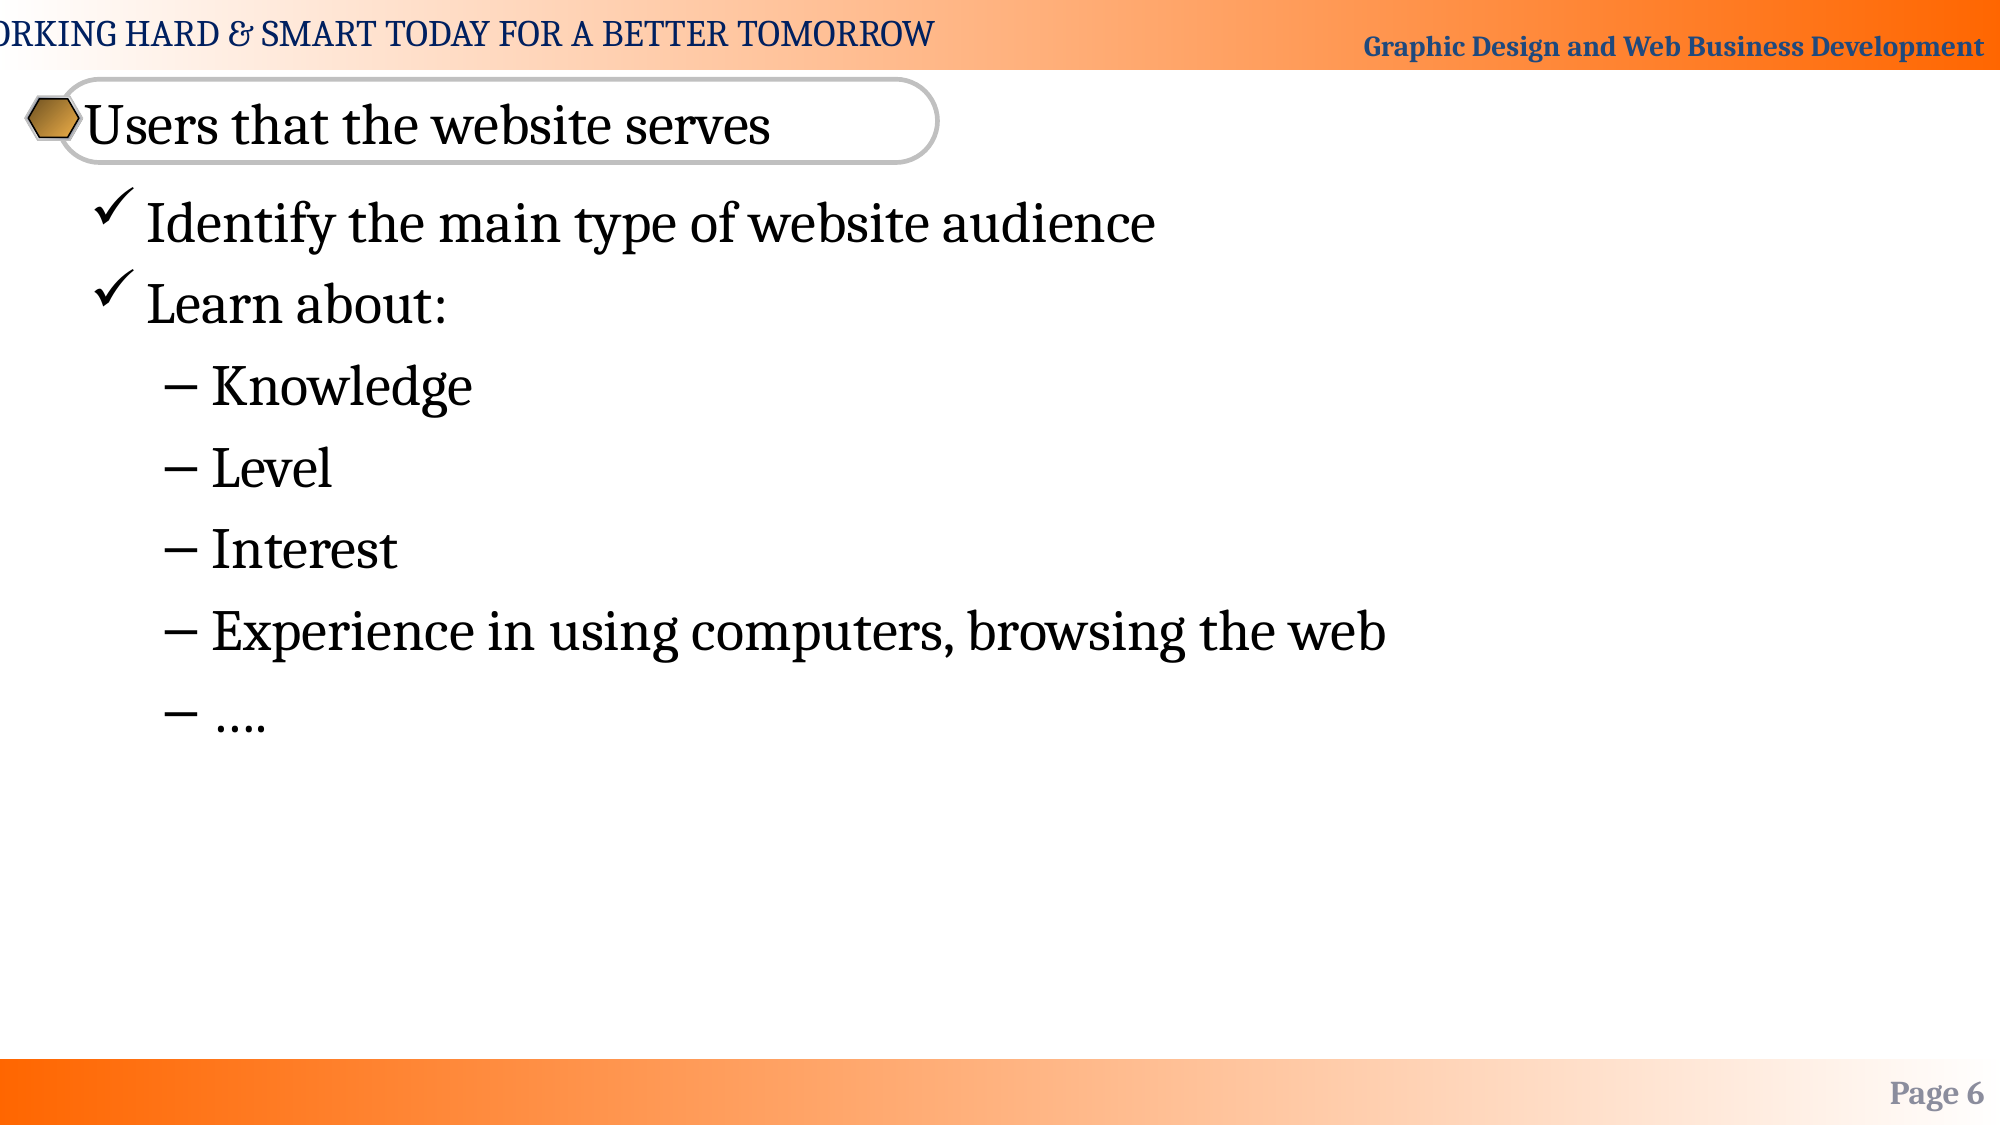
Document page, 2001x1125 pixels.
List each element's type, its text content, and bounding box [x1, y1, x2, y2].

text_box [24, 78, 938, 163]
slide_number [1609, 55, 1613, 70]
slide_number Page 6 [1533, 1060, 2000, 1121]
text_box Identify the main type of website audience Learn about: Knowledge Level Interest Experience in using computers, browsing the web …. [74, 176, 1950, 1038]
slide_number Page 2 [1609, 0, 1613, 36]
